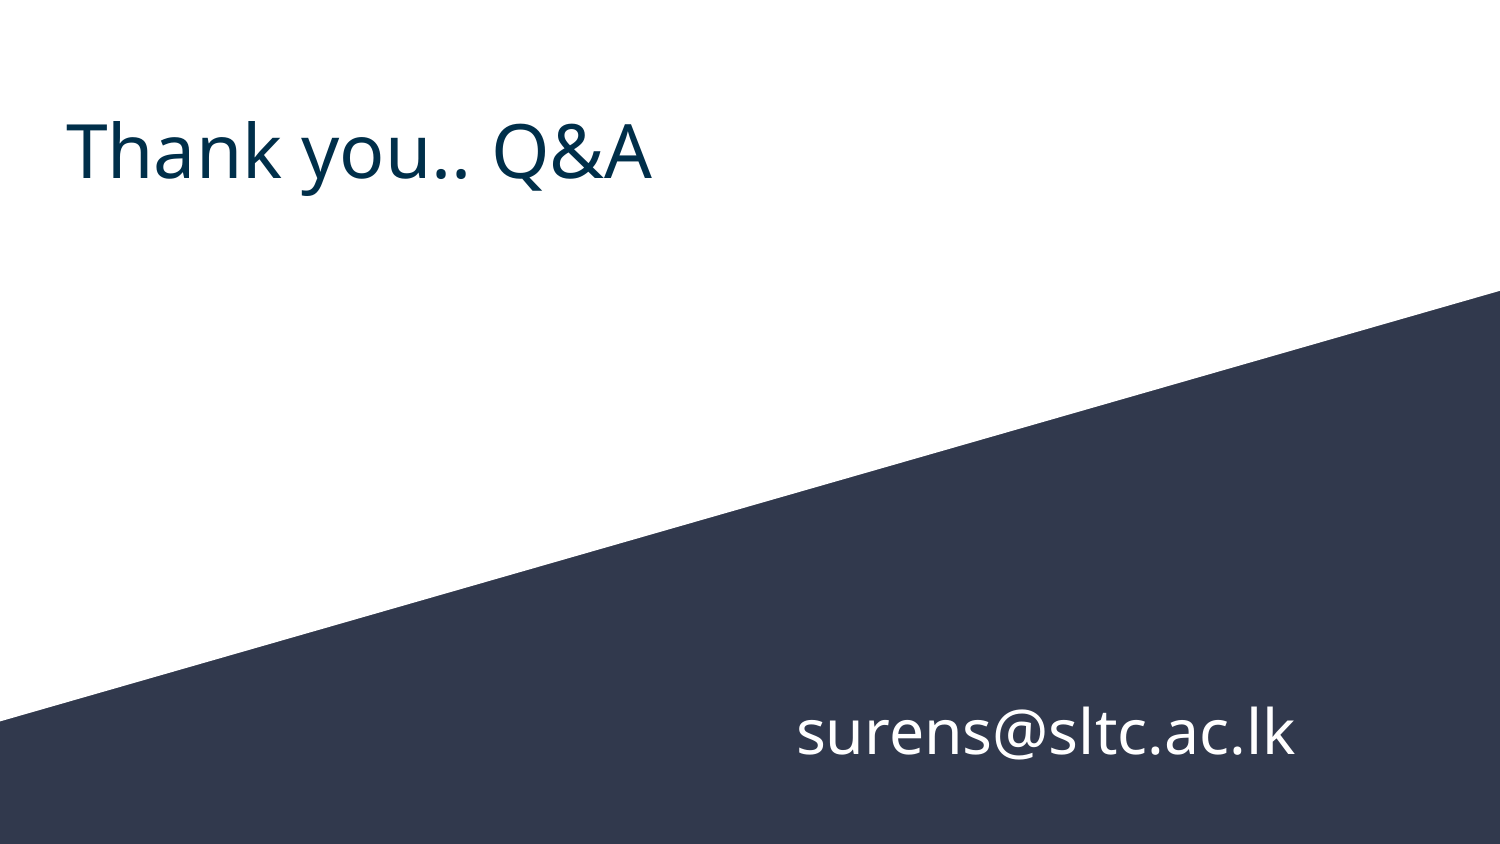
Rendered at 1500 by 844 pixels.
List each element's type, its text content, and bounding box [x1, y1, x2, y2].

title Thank you.. Q&A [51, 88, 1449, 299]
subtitle surens@sltc.ac.lk [781, 676, 1449, 779]
